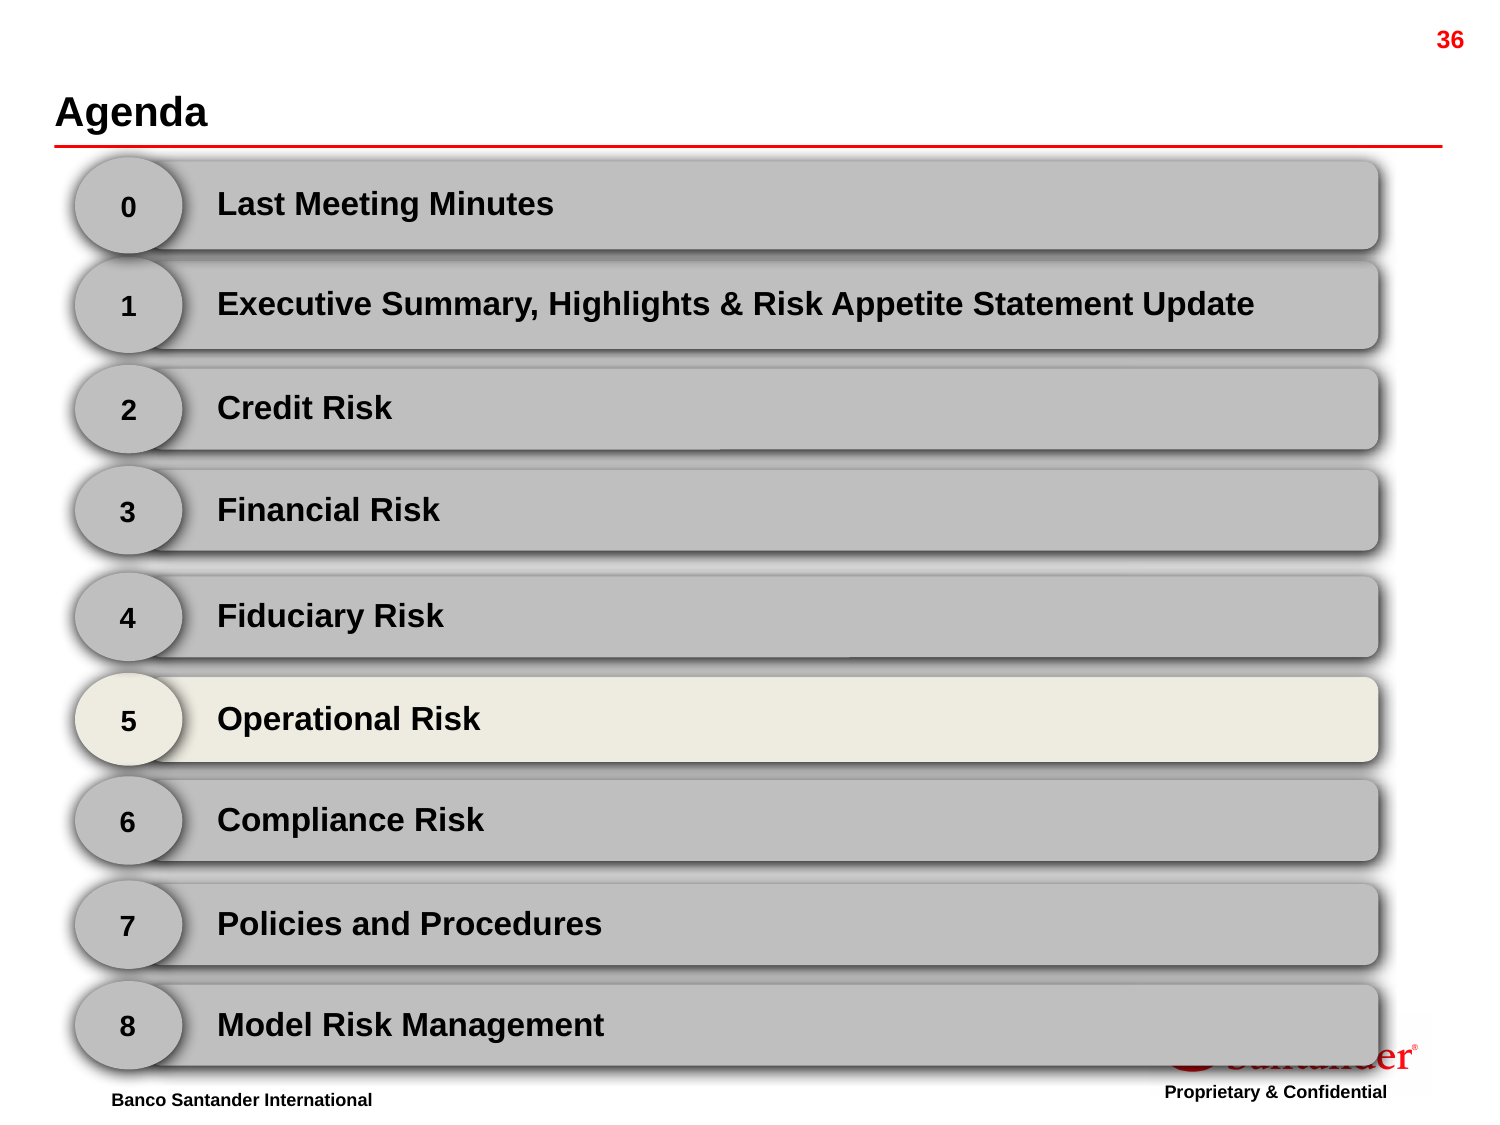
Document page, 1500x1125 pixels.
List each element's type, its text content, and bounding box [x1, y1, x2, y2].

picture [1149, 1014, 1431, 1096]
list Agenda [54, 74, 1409, 146]
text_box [74, 157, 1424, 1070]
picture [1247, 1089, 1253, 1096]
